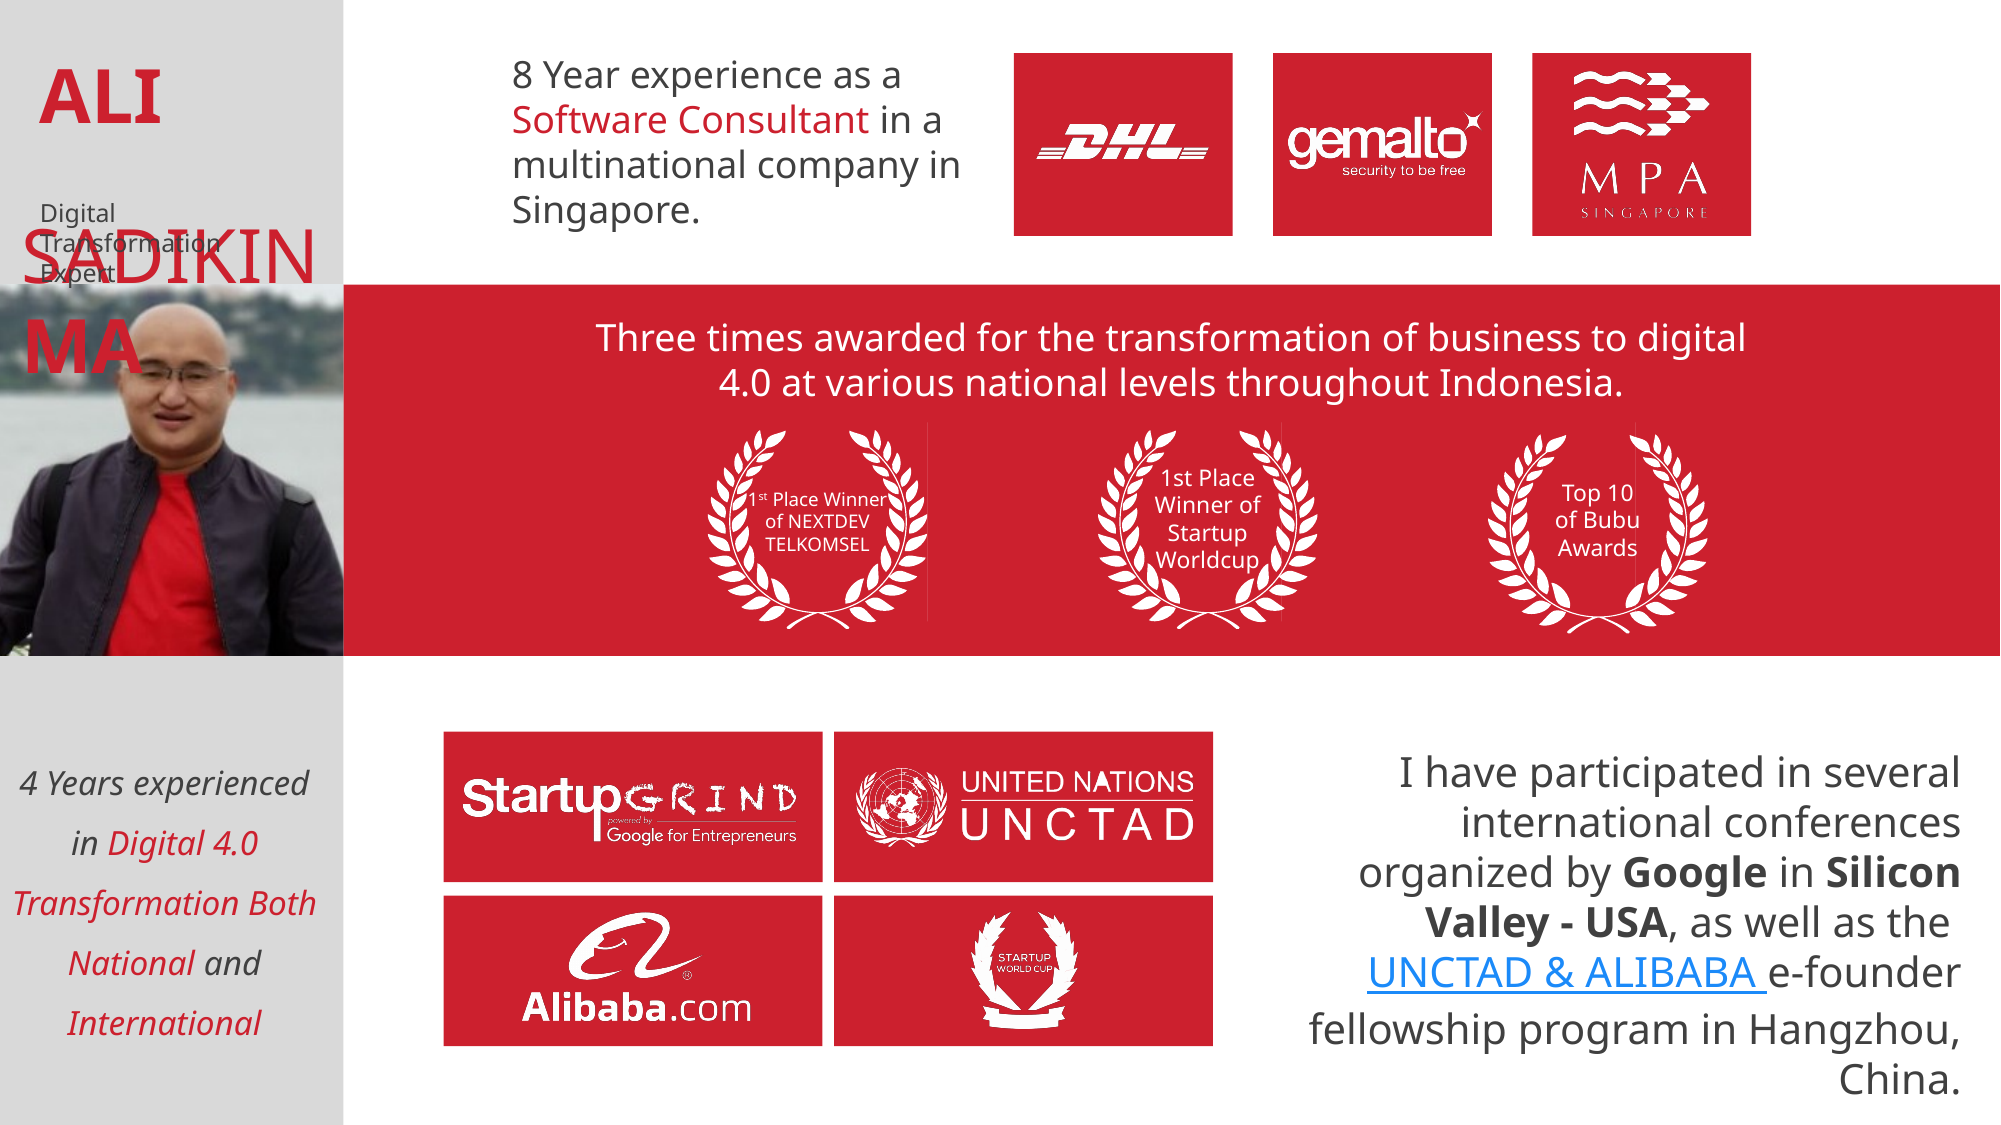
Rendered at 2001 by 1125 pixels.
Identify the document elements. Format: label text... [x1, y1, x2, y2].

text_box [0, 0, 344, 284]
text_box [497, 43, 1752, 241]
text_box Three times awarded for the transformation of business to digital 4.0 at various national levels throughout Indonesia. [569, 306, 1774, 411]
text_box [344, 284, 2000, 657]
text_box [1097, 430, 1318, 629]
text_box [421, 731, 1977, 1062]
text_box 4 Years experienced in Digital 4.0 Transformation Both National and International [0, 734, 337, 1049]
picture [0, 284, 344, 657]
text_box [707, 430, 928, 629]
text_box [1488, 434, 1708, 634]
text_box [6, 41, 355, 236]
text_box [0, 657, 344, 1125]
